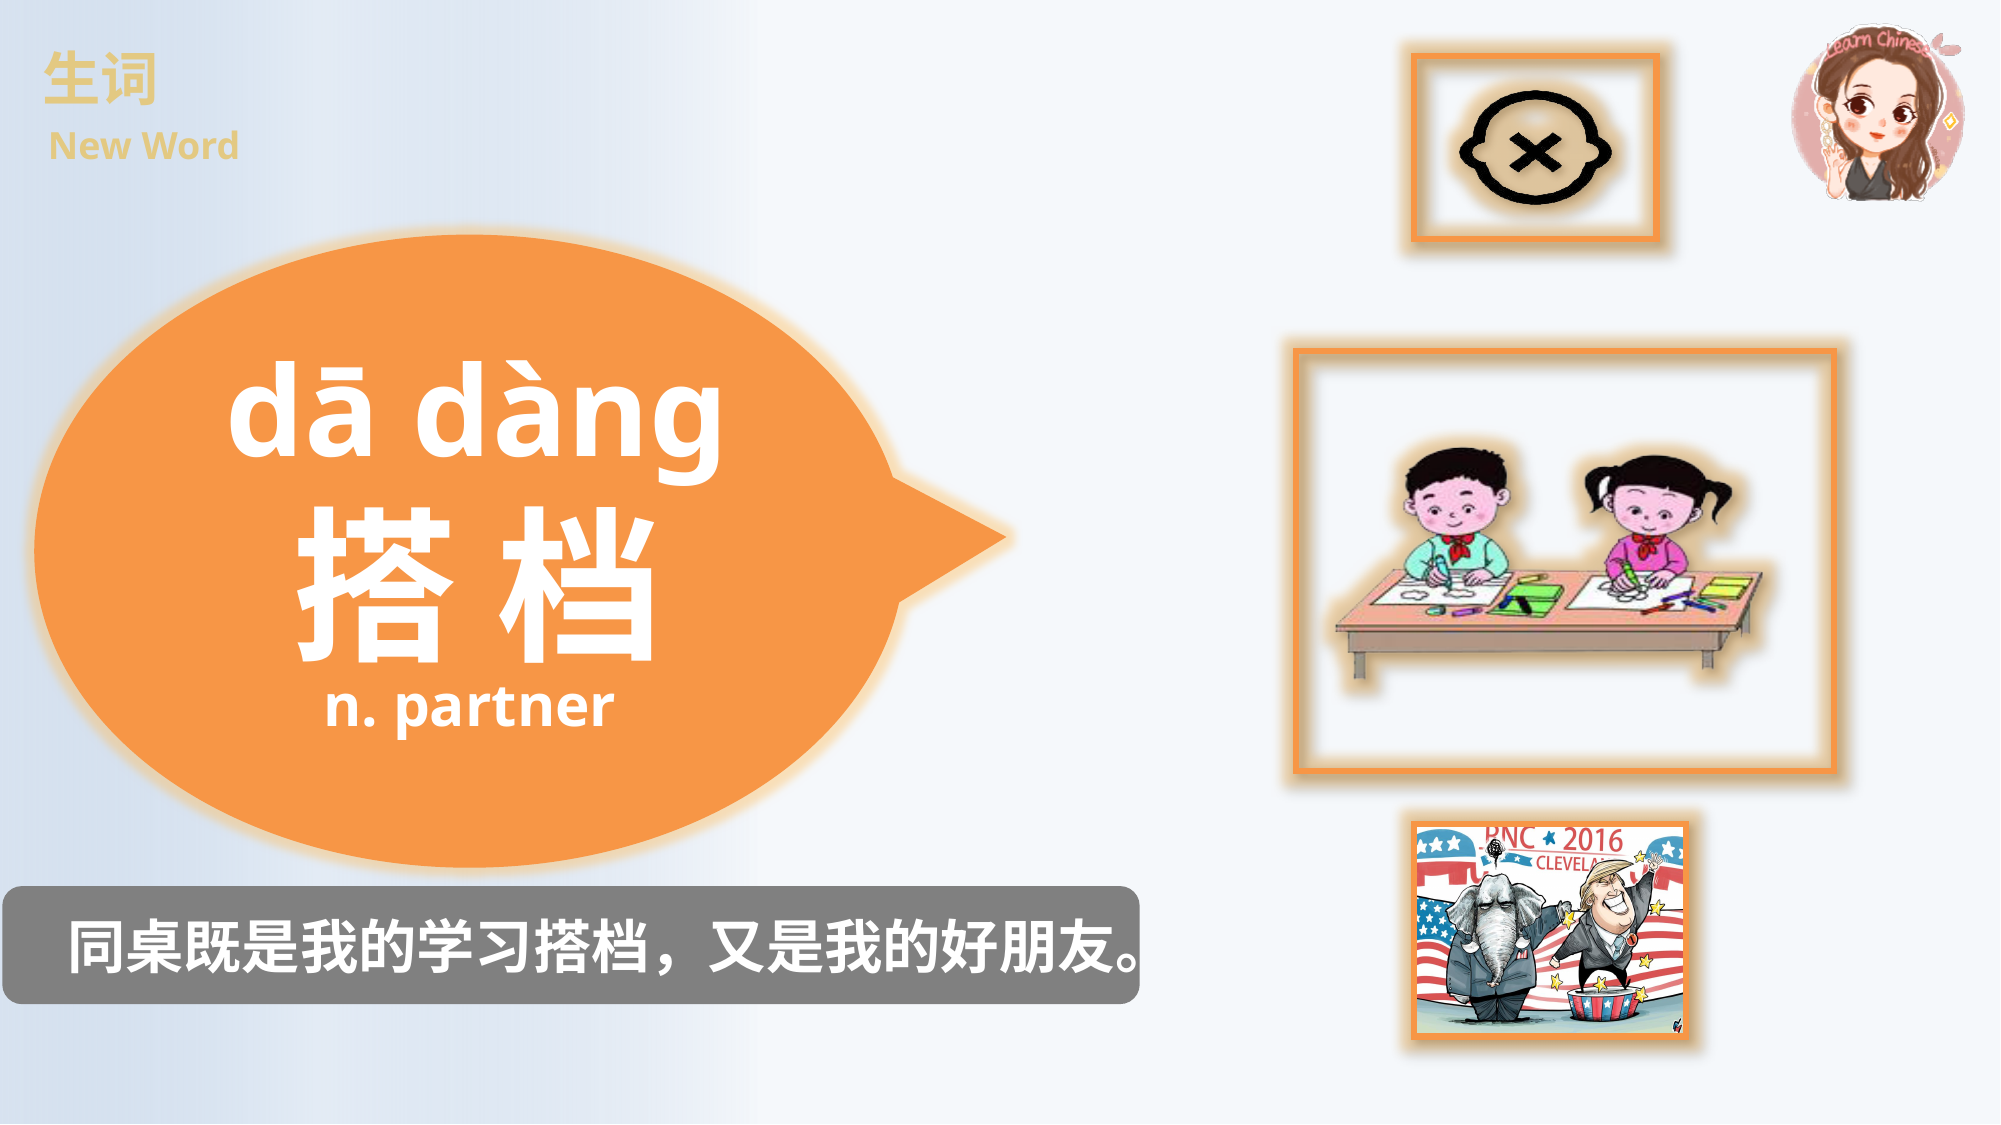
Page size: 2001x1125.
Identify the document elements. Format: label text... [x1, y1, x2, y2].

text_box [2, 886, 1140, 1005]
text_box 生词 [27, 35, 174, 120]
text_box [27, 239, 928, 864]
picture [0, 0, 2001, 1125]
text_box New Word [33, 115, 256, 175]
